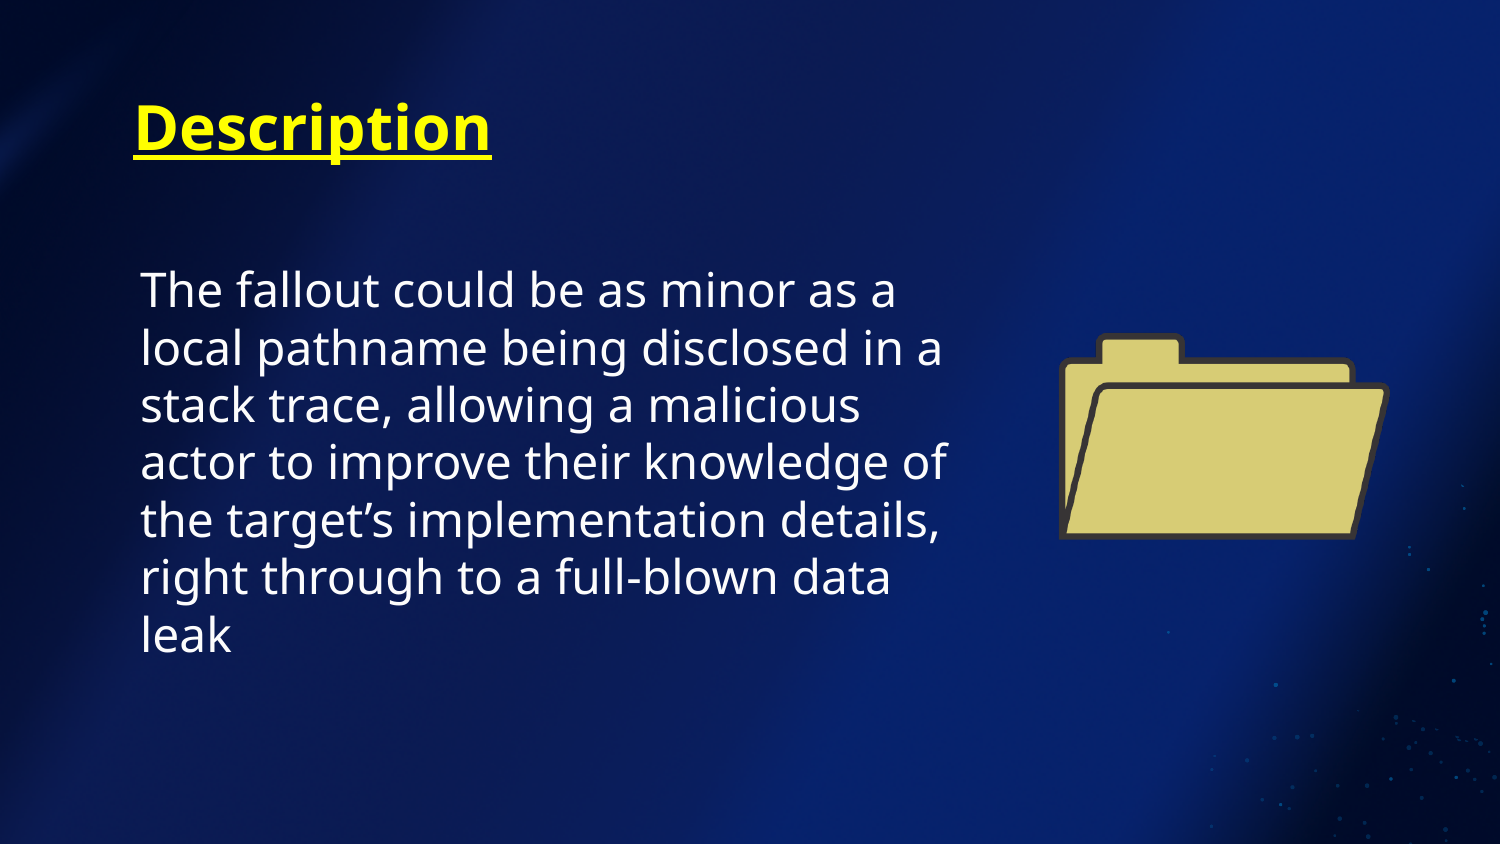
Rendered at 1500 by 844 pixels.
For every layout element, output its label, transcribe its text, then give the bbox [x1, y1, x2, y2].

picture [0, 0, 1500, 844]
text_box The fallout could be as minor as a local pathname being disclosed in a stack trace, allowing a malicious actor to improve their knowledge of the target’s implementation details, right through to a full-blown data leak [124, 244, 983, 738]
title Description [118, 72, 531, 167]
